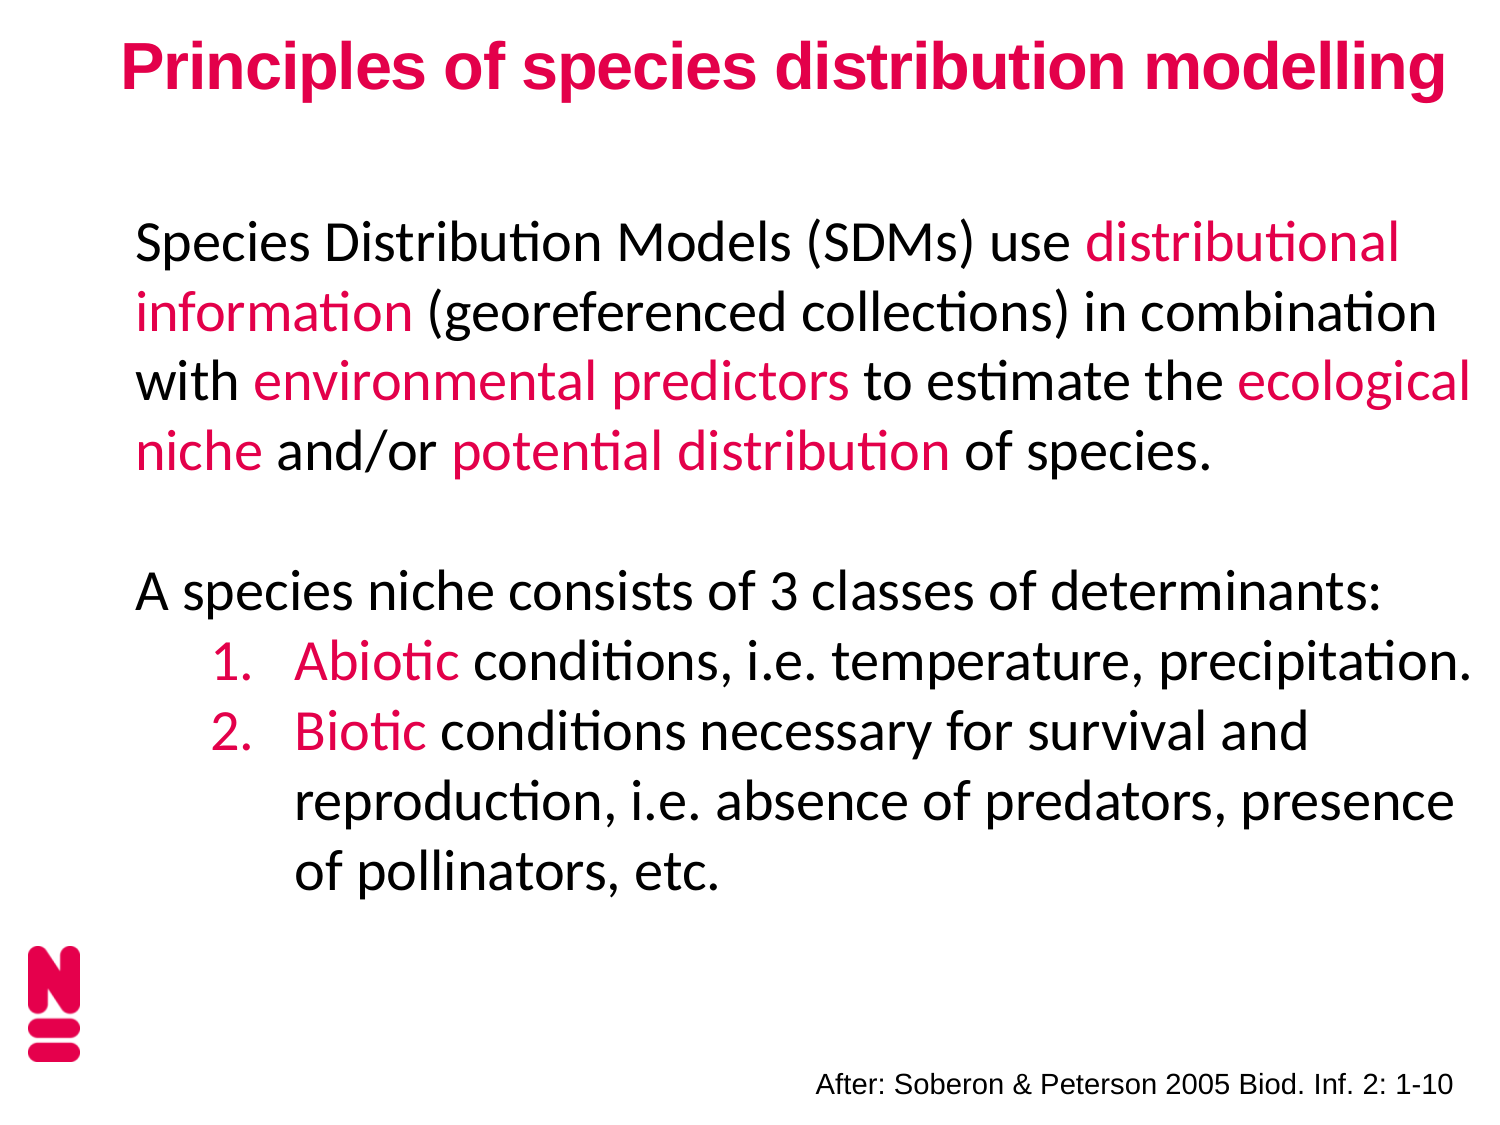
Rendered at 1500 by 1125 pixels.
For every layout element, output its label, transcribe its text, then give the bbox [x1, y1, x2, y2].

text_box After: Soberon & Peterson 2005 Biod. Inf. 2: 1-10 [755, 1058, 1470, 1108]
text_box Principles of species distribution modelling [114, 19, 1500, 106]
text_box Species Distribution Models (SDMs) use distributional information (georeferenced collections) in combination with environmental predictors to estimate the ecological niche and/or potential distribution of species. A species niche consists of 3 classes of determinants: Abiotic conditions, i.e. temperature, precipitation. Biotic conditions necessary for survival and reproduction, i.e. absence of predators, presence of pollinators, etc. [120, 195, 1500, 910]
picture [28, 946, 80, 1062]
